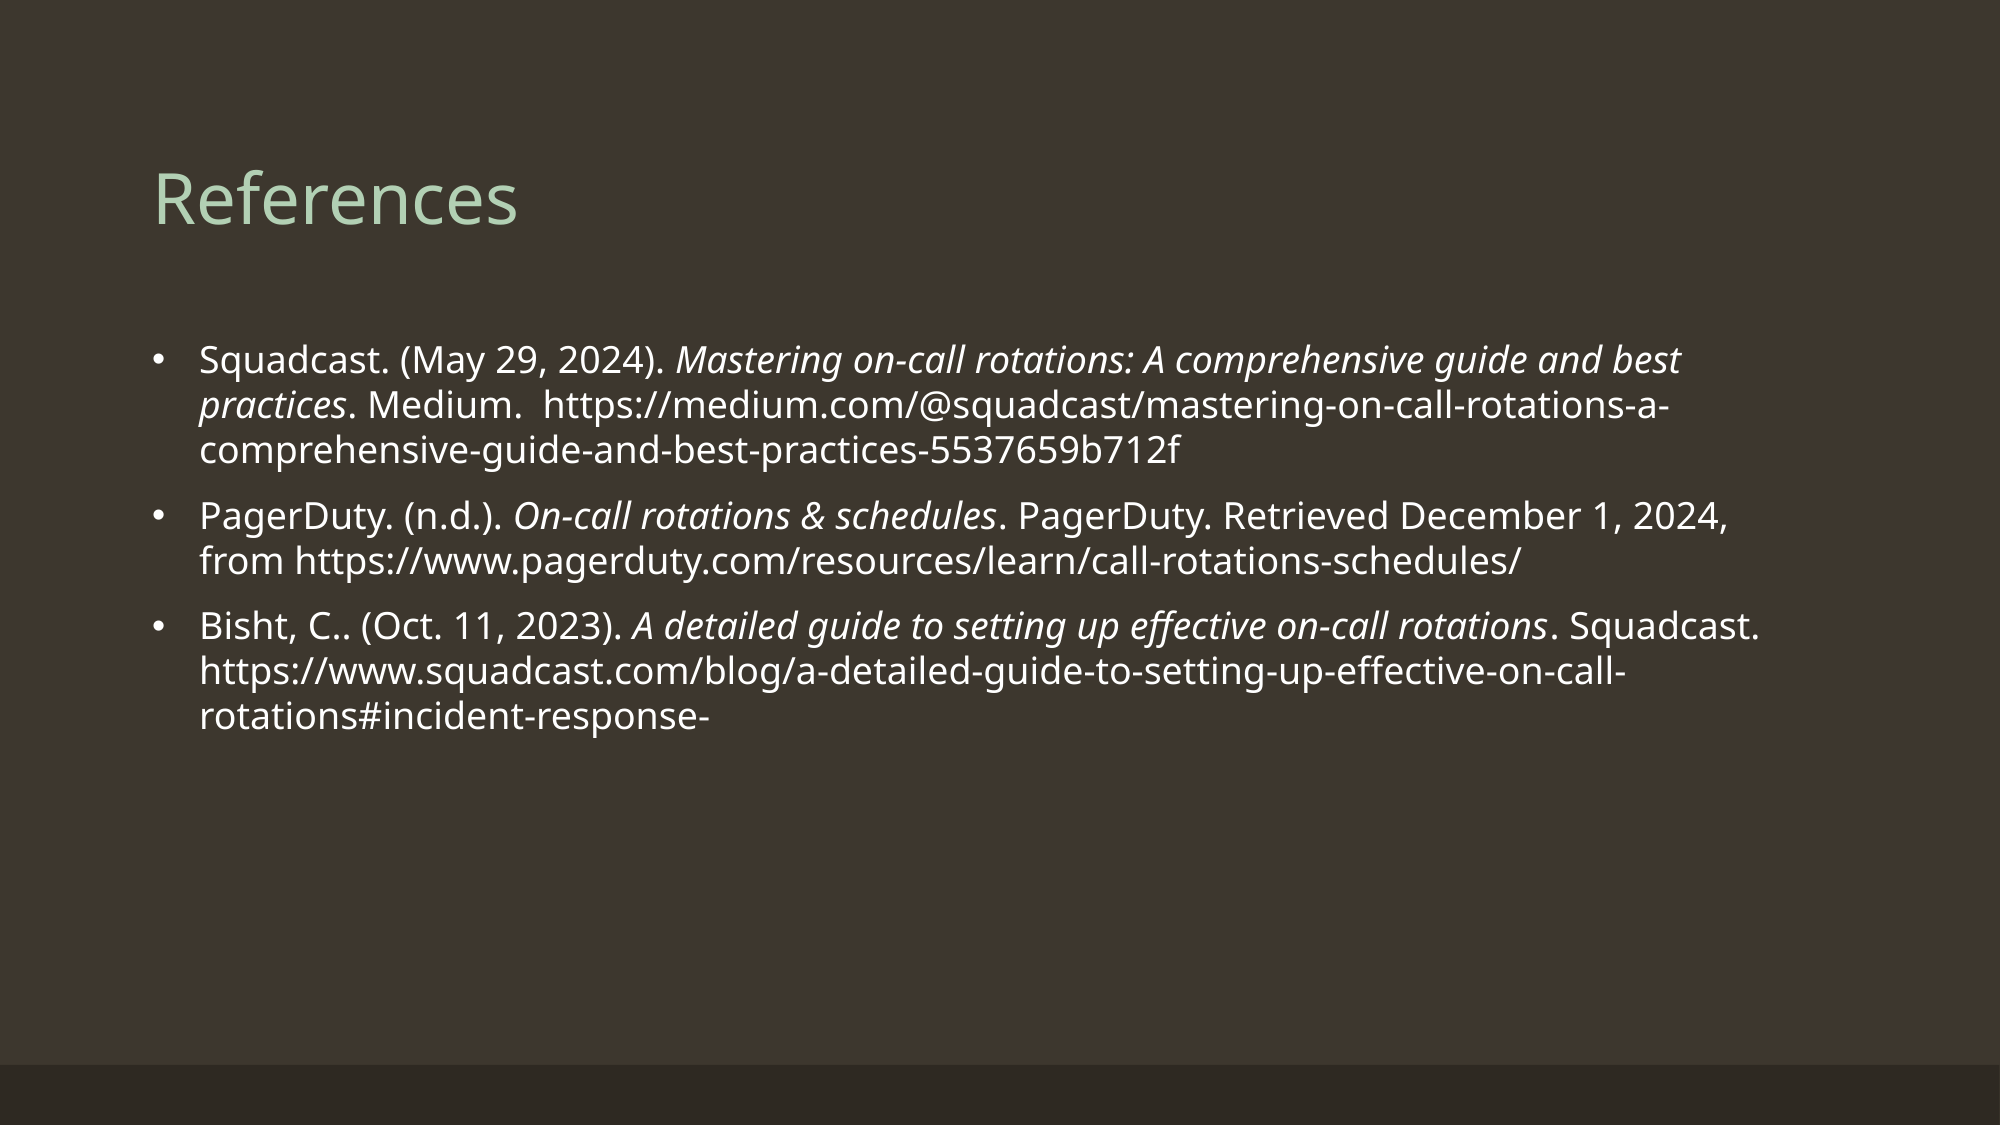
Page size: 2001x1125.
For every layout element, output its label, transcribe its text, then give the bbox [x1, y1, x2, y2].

text_box Squadcast. (May 29, 2024). Mastering on-call rotations: A comprehensive guide and best practices. Medium. https://medium.com/@squadcast/mastering-on-call-rotations-a-comprehensive-guide-and-best-practices-5537659b712f PagerDuty. (n.d.). On-call rotations & schedules. PagerDuty. Retrieved December 1, 2024, from https://www.pagerduty.com/resources/learn/call-rotations-schedules/ Bisht, C.. (Oct. 11, 2023). A detailed guide to setting up effective on-call rotations. Squadcast. https://www.squadcast.com/blog/a-detailed-guide-to-setting-up-effective-on-call-rotations#incident-response- [137, 328, 1832, 801]
title References [137, 59, 1863, 248]
